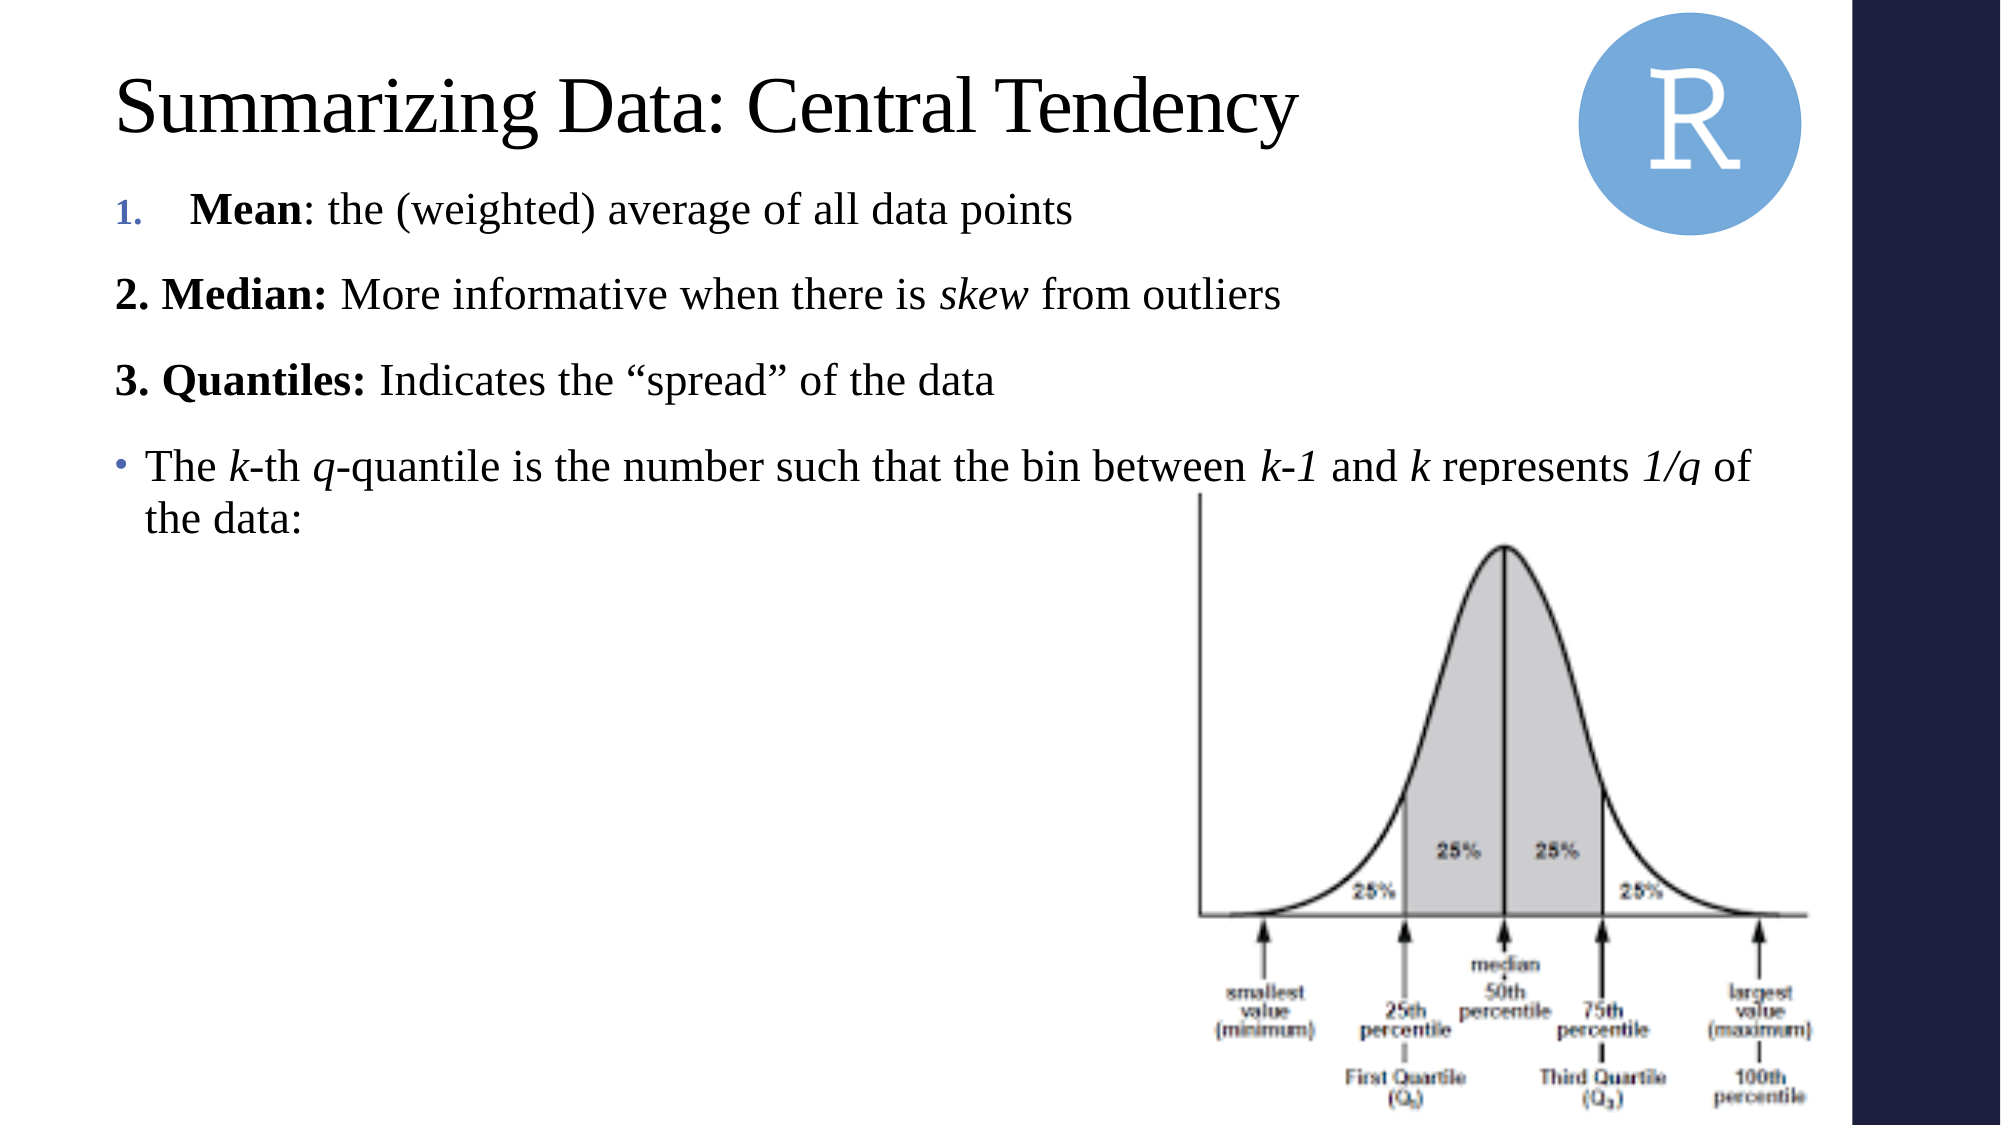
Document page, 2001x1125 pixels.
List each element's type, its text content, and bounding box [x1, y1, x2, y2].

picture [1174, 484, 1843, 1114]
title Summarizing Data: Central Tendency [99, 55, 1570, 158]
picture [1577, 10, 1803, 237]
